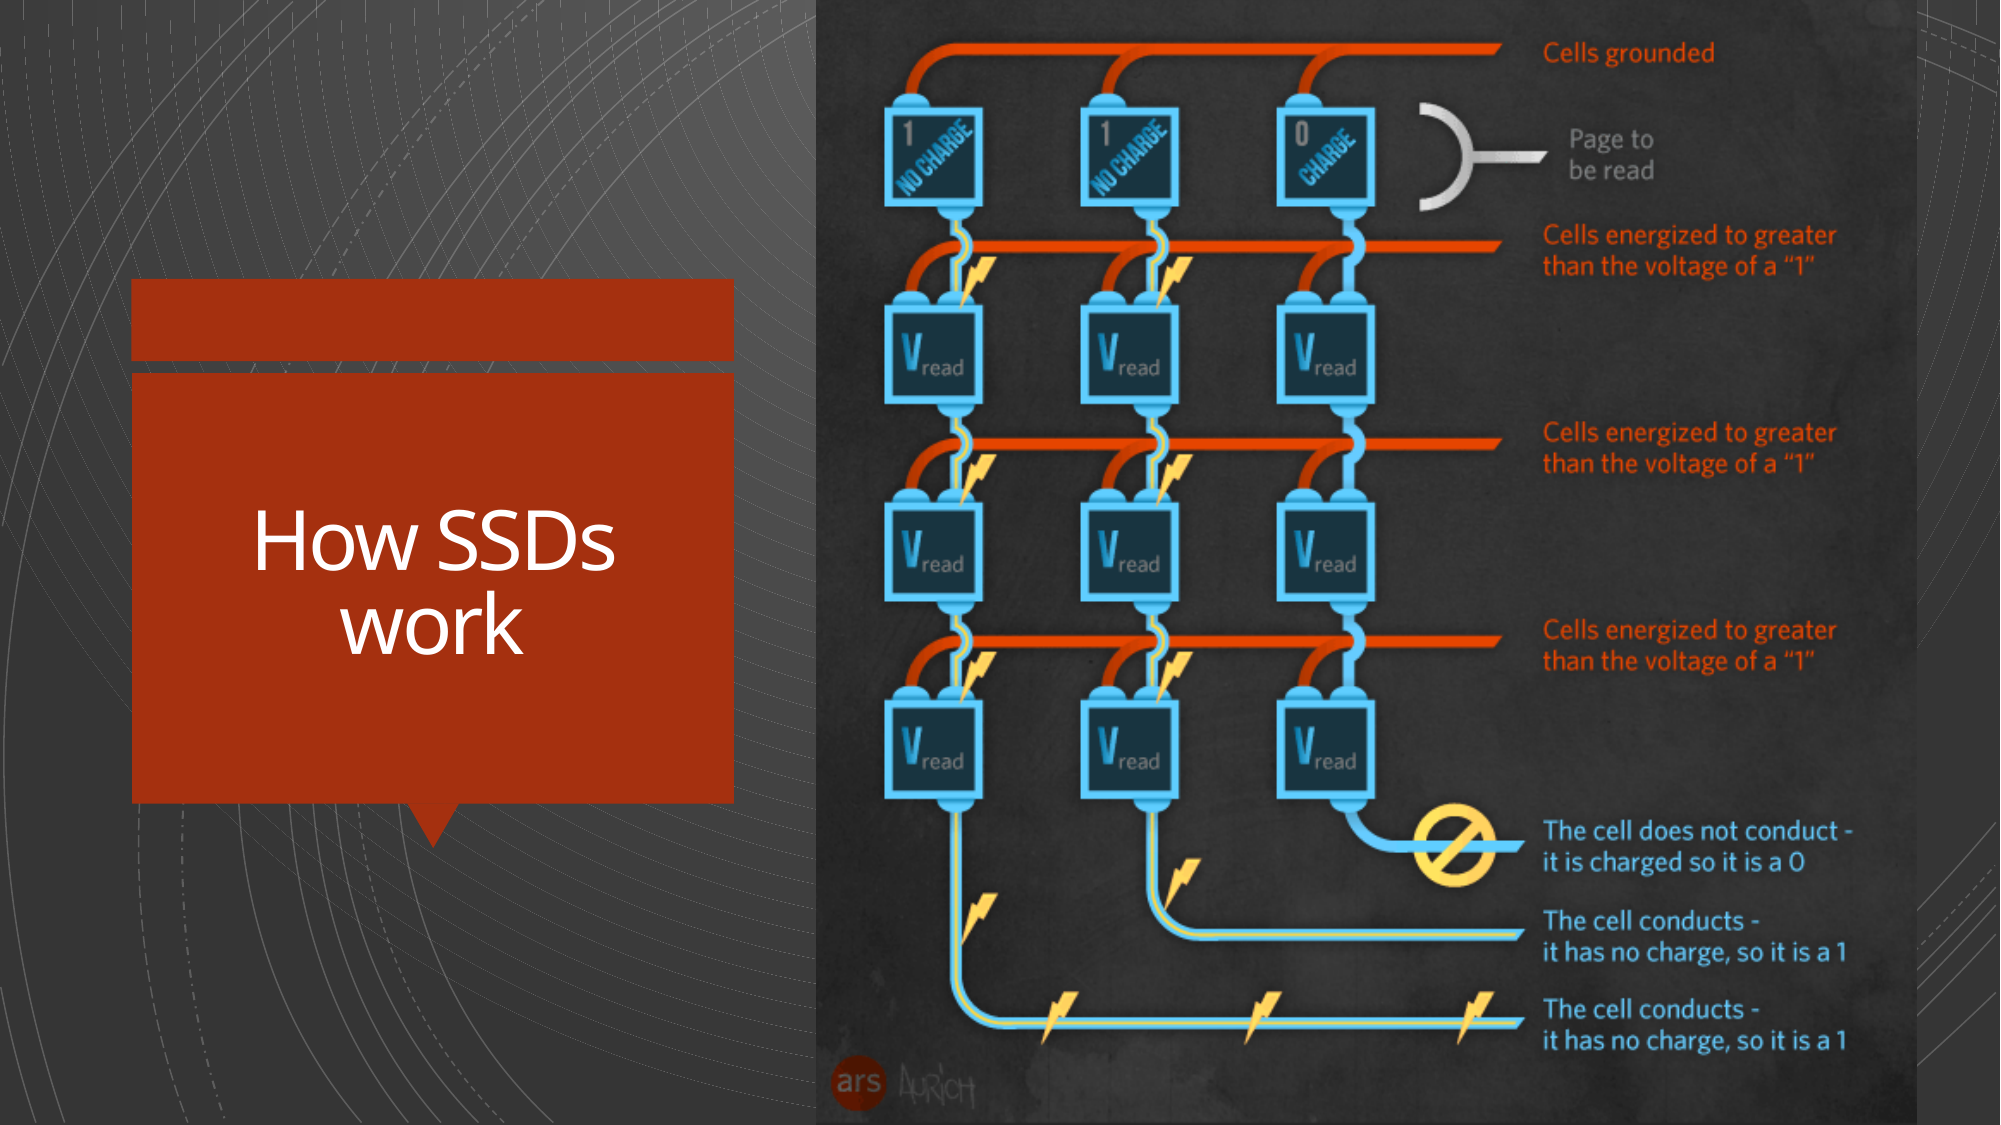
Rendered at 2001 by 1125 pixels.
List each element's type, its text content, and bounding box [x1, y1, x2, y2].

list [816, 0, 1917, 1125]
title How SSDs work [145, 385, 720, 789]
